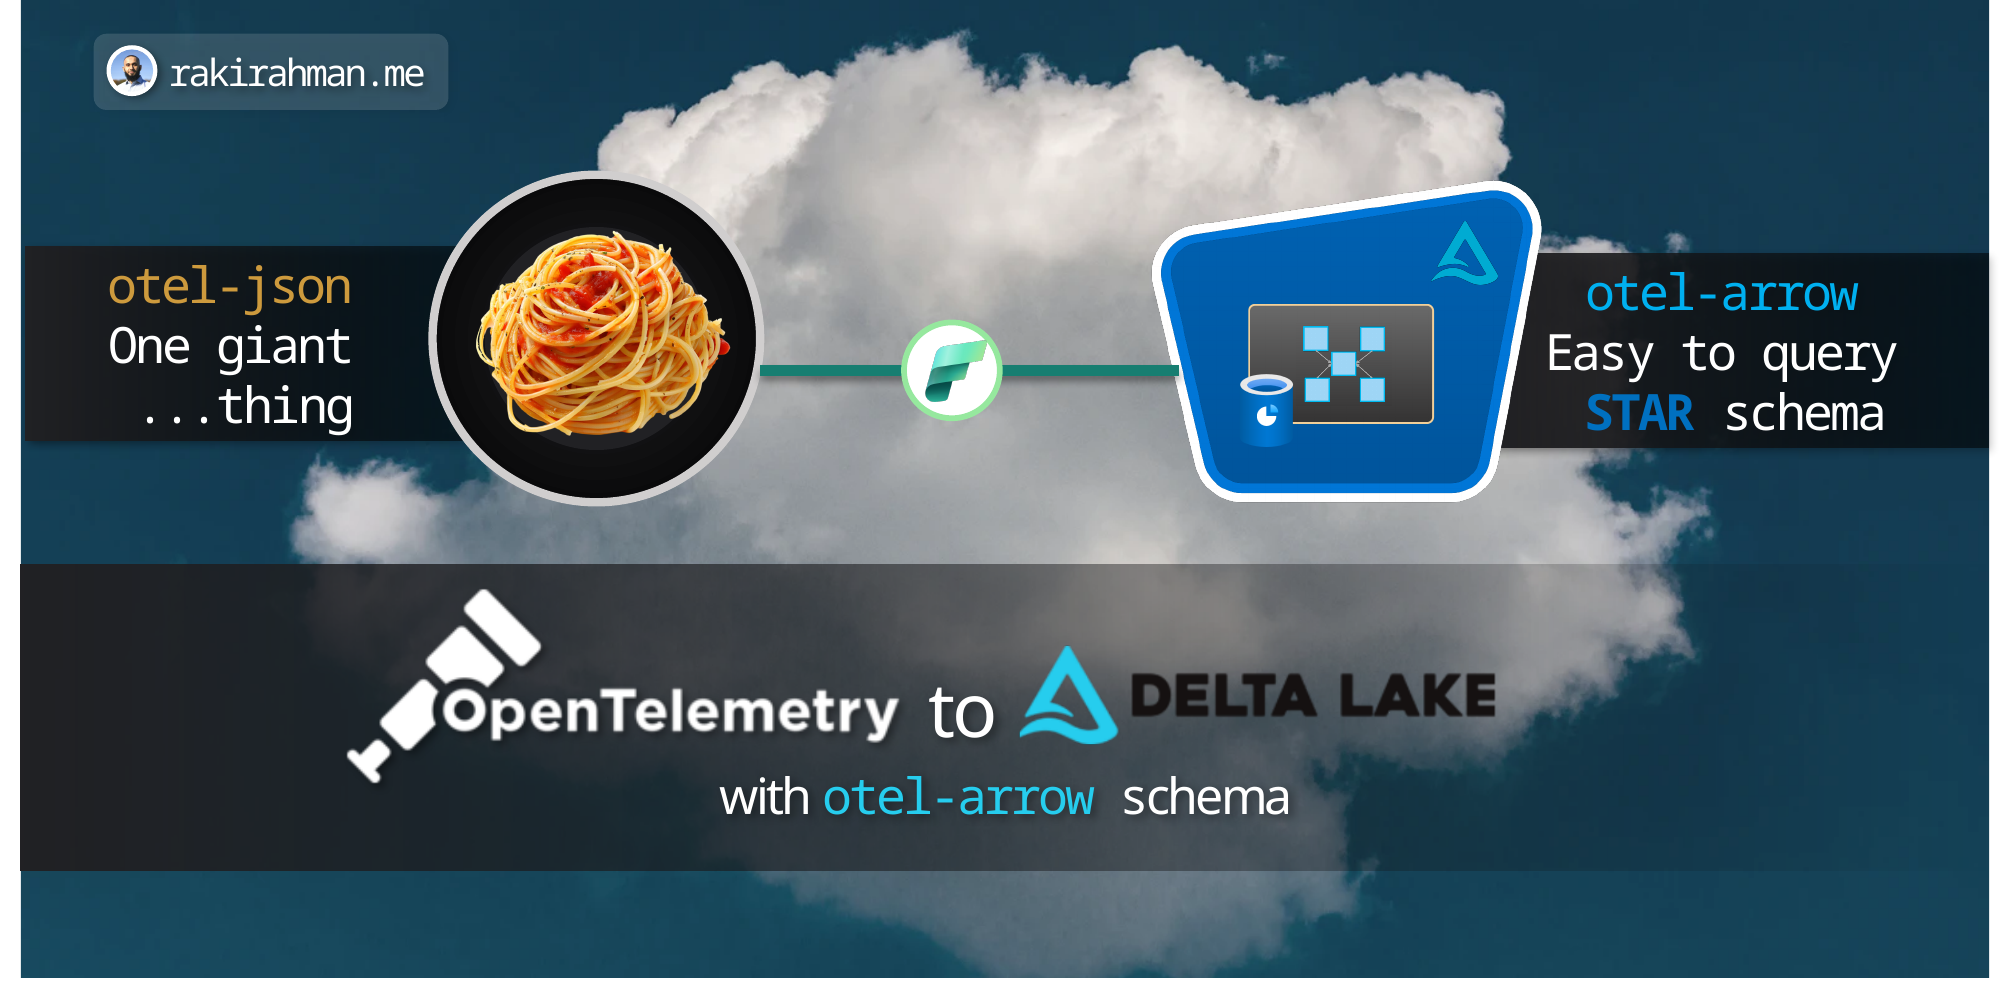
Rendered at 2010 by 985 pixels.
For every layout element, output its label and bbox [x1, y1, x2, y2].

text_box [20, 0, 1990, 978]
